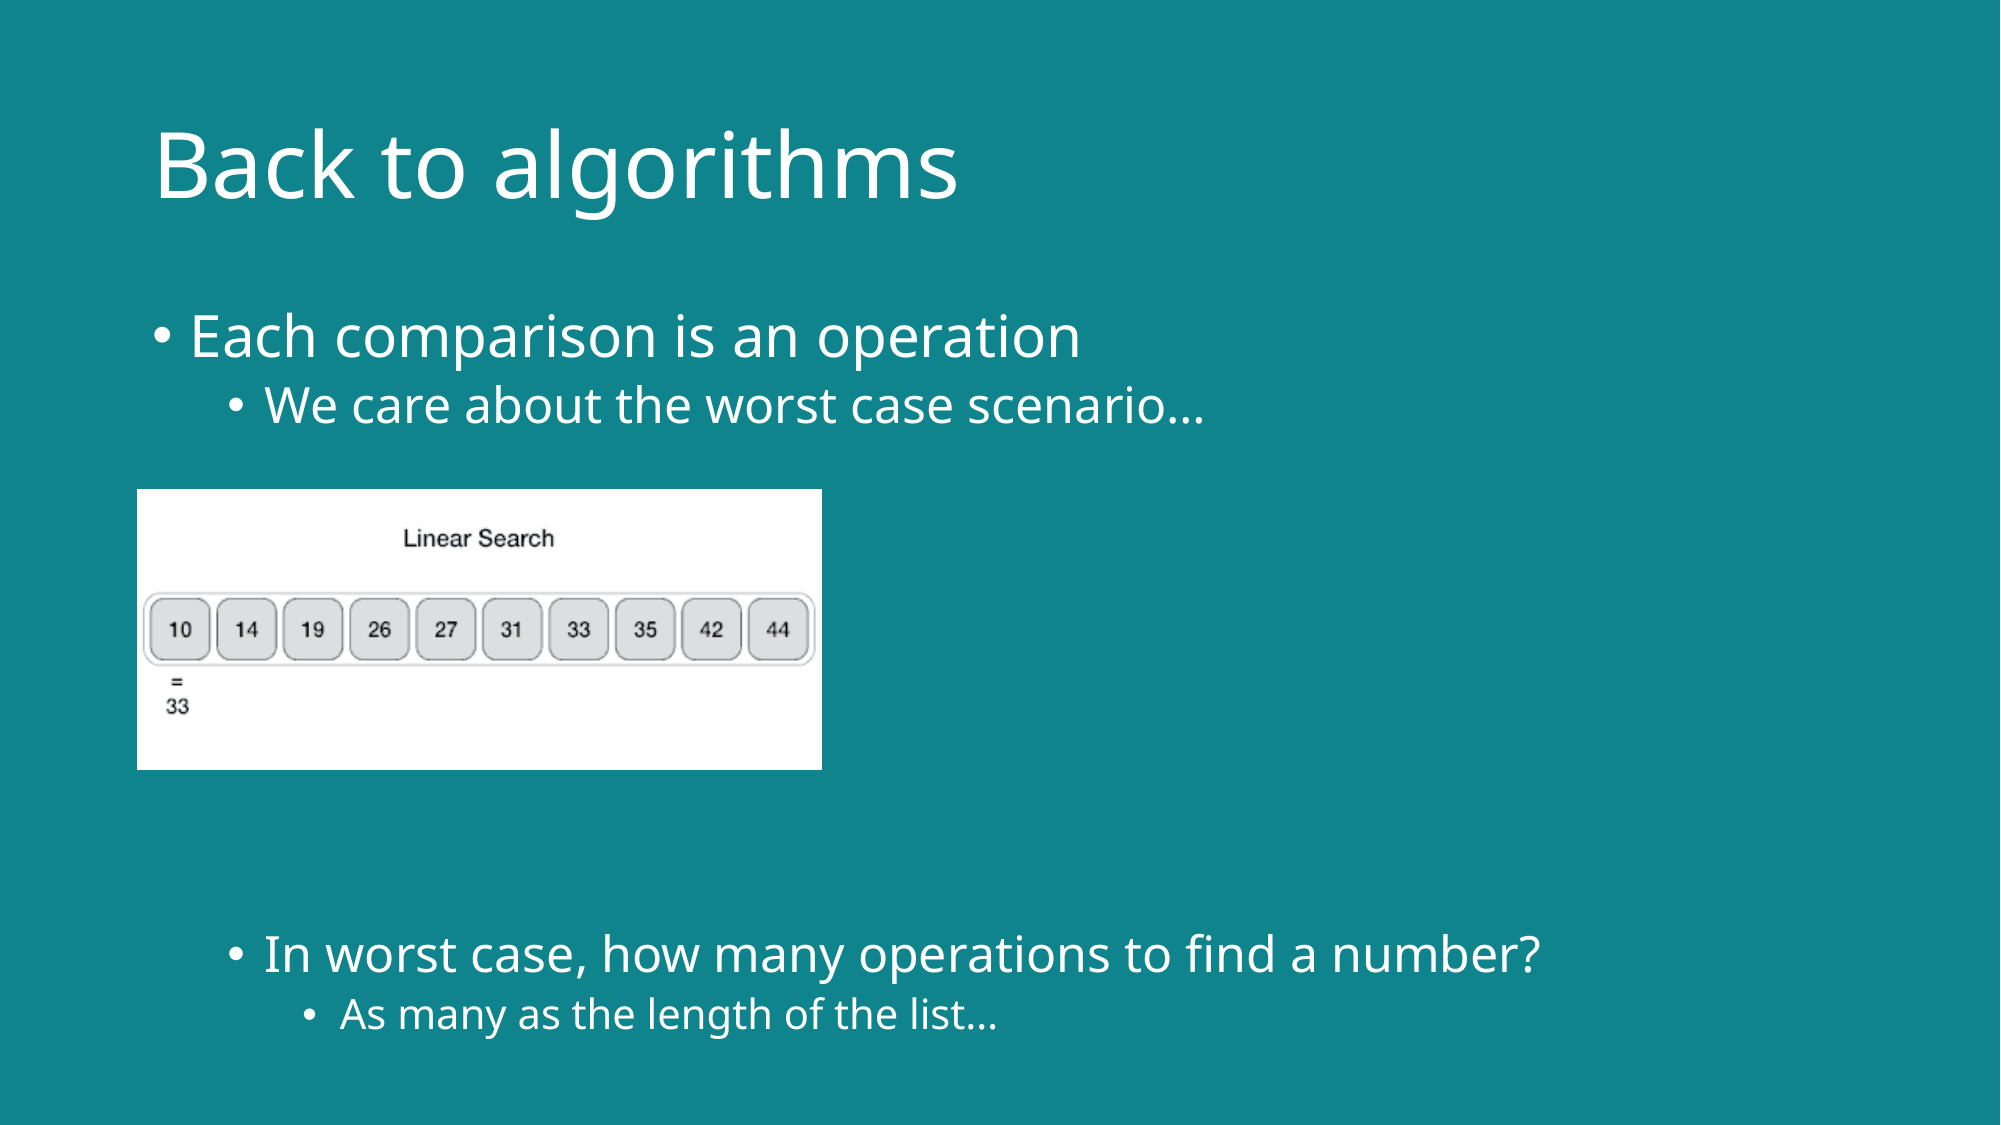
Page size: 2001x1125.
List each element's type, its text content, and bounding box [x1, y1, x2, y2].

list Each comparison is an operation We care about the worst case scenario… In worst case, how many operations to find a number? As many as the length of the list… [137, 299, 1863, 1013]
title Back to algorithms [137, 59, 1863, 277]
picture [137, 489, 822, 770]
